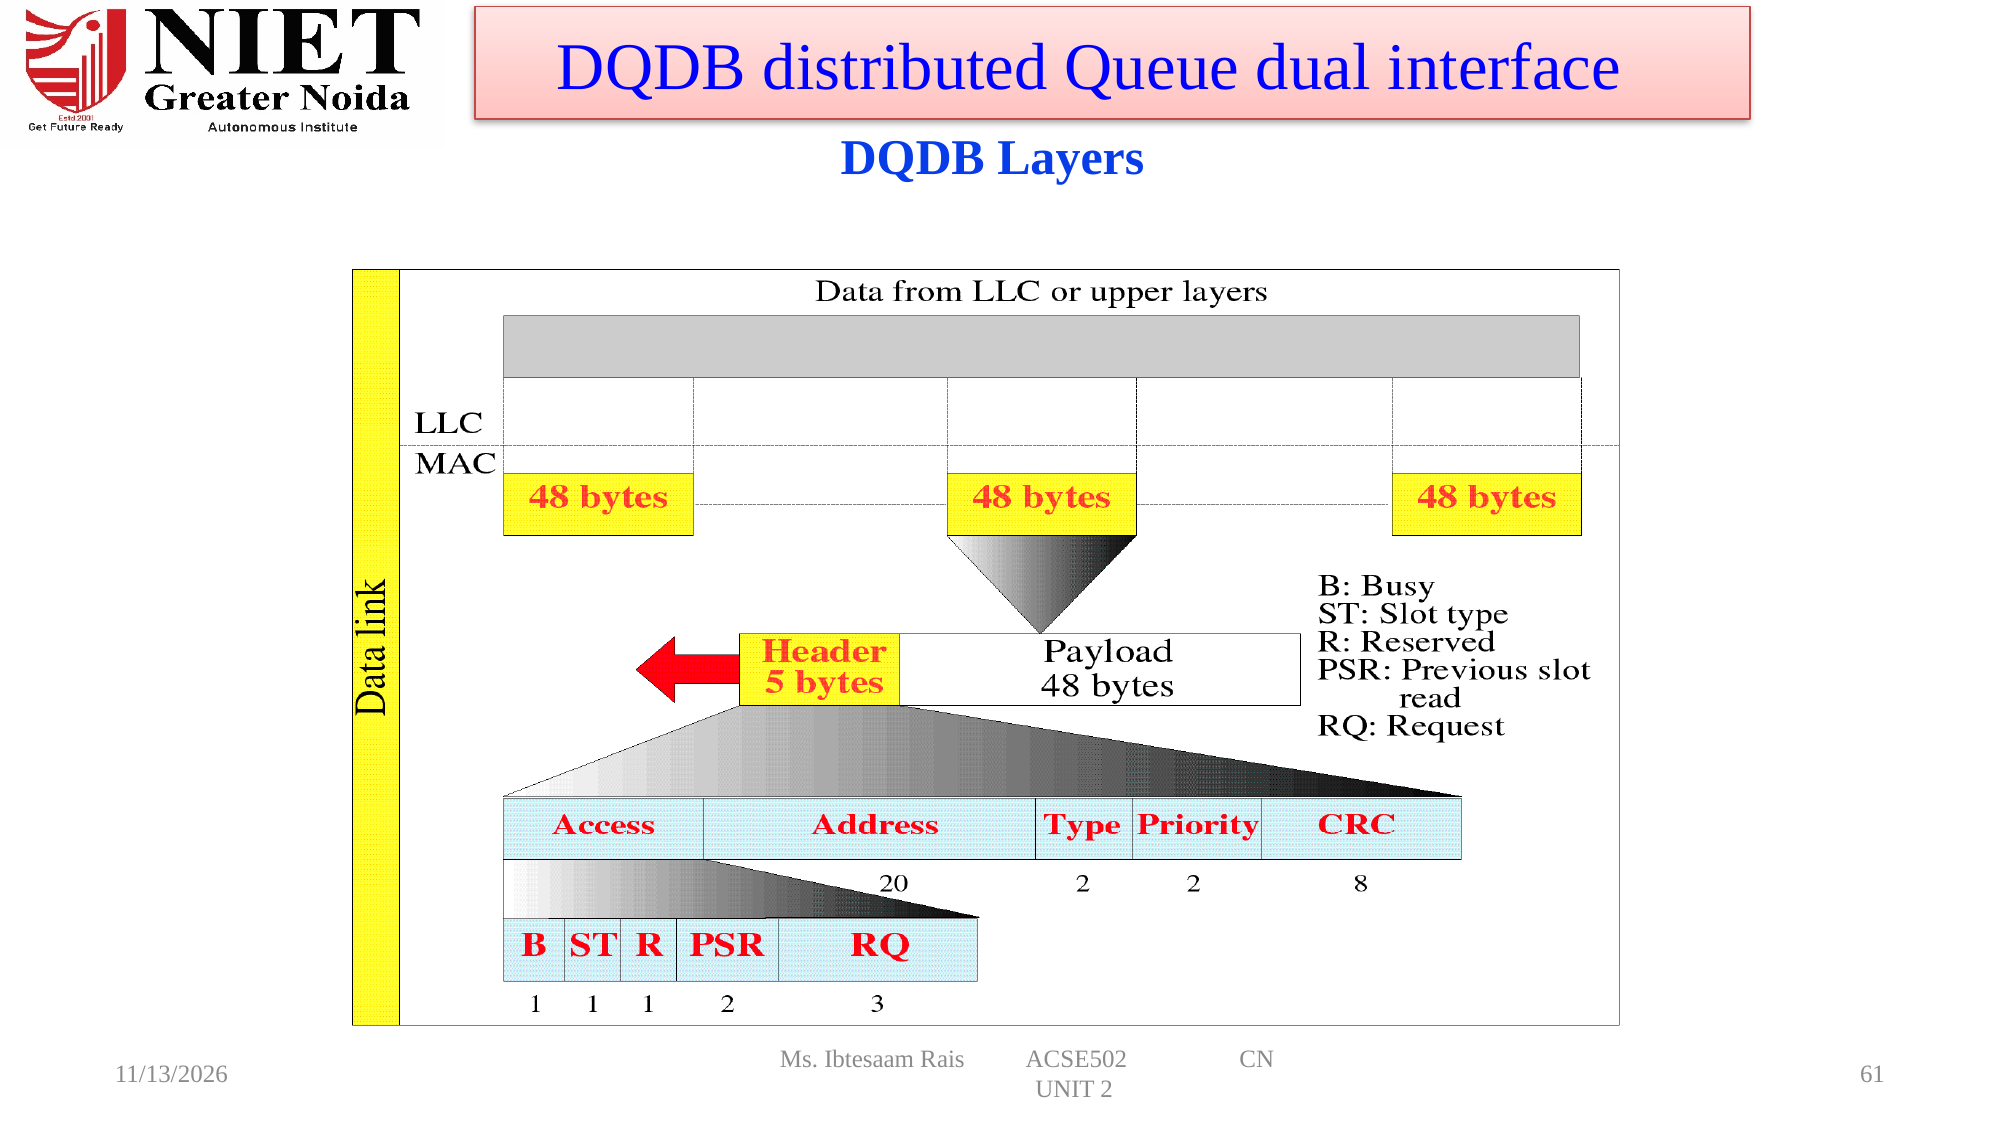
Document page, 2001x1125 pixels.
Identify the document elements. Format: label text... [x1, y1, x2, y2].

text_box DQDB Layers [825, 128, 1160, 192]
text_box DQDB distributed Queue dual interface [474, 6, 1751, 120]
picture [344, 269, 1620, 1026]
footer Ms. Ibtesaam Rais ACSE502 CN UNIT 2 [762, 1042, 1305, 1103]
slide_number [99, 1042, 567, 1103]
slide_number 61 [1433, 1042, 1900, 1103]
picture [0, 0, 445, 149]
